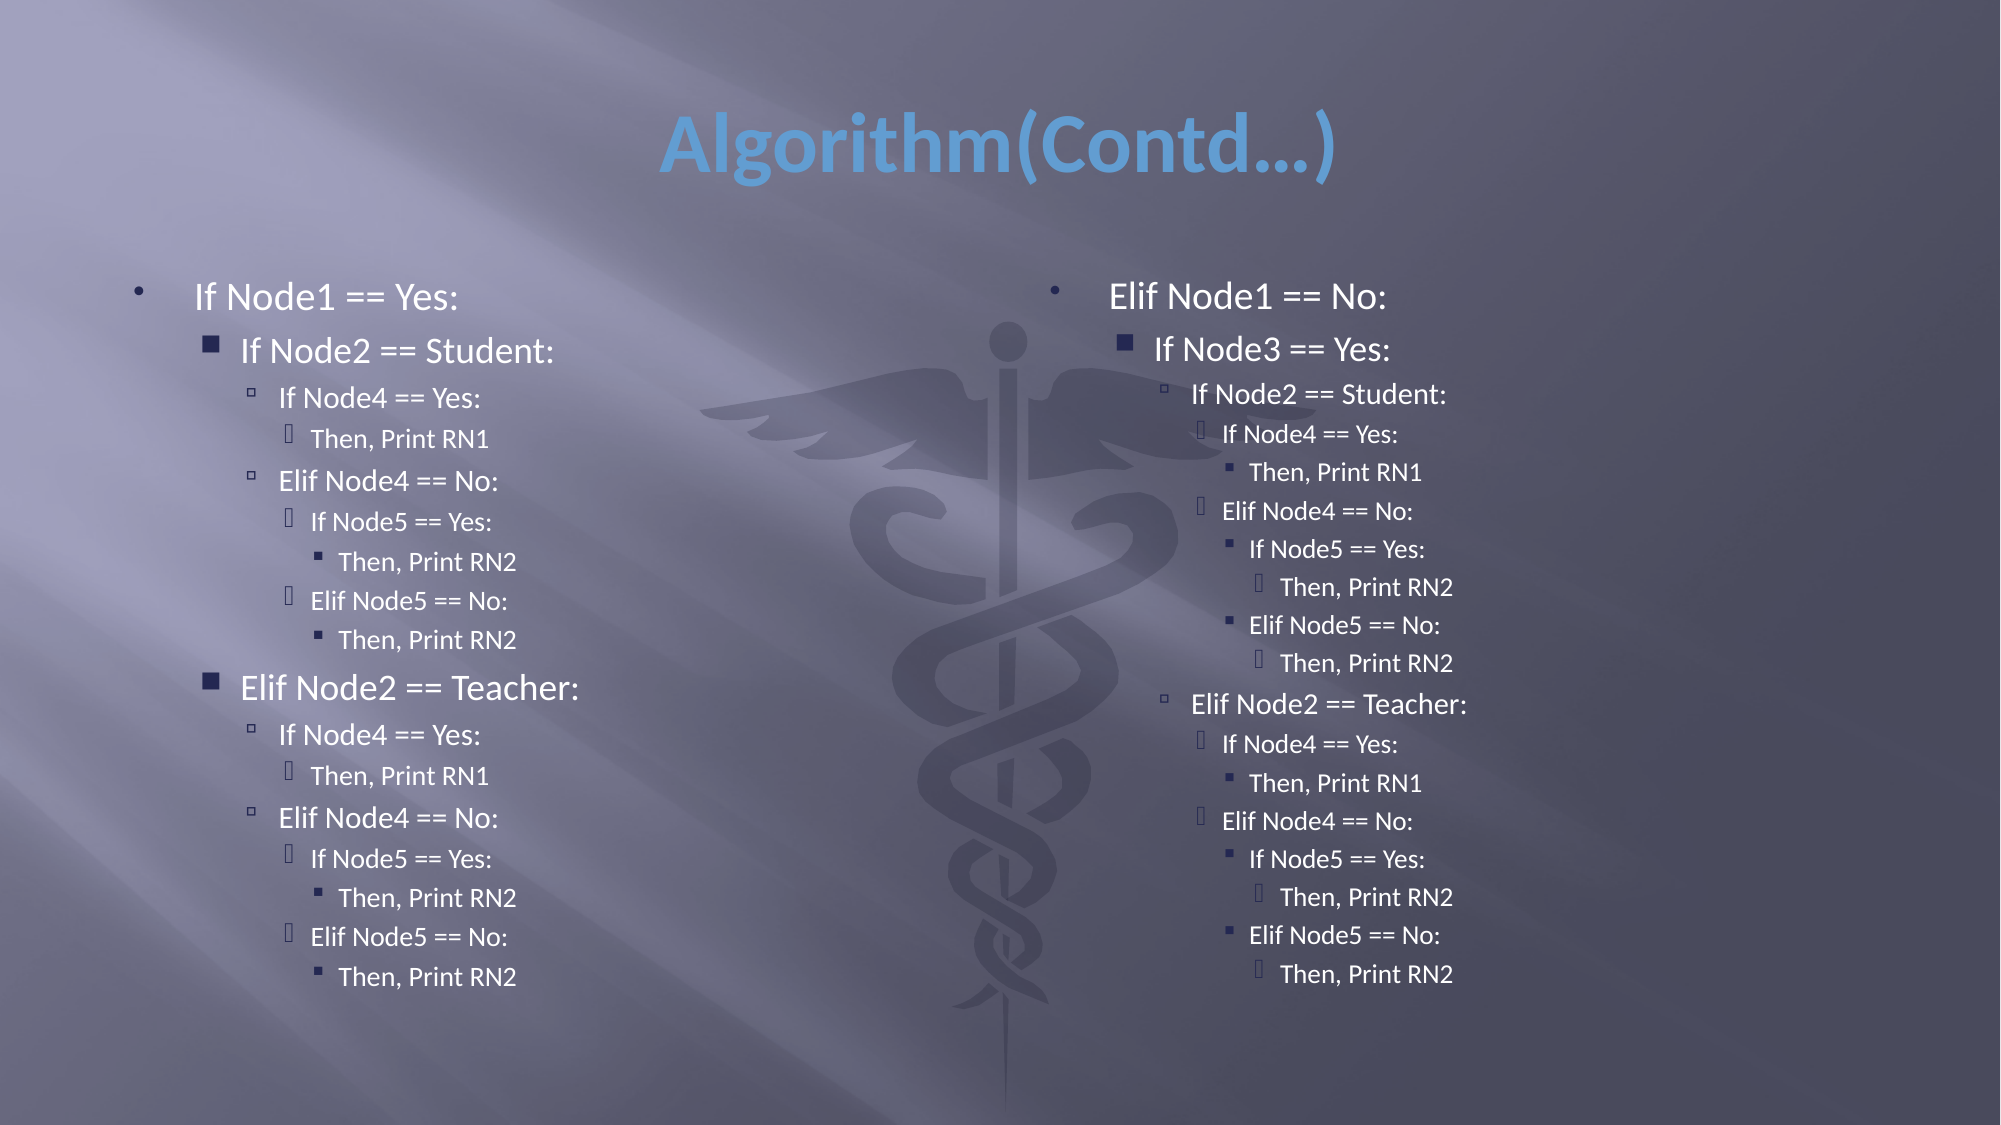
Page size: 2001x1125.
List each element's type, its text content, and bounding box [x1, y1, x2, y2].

list If Node1 == Yes: If Node2 == Student: If Node4 == Yes: Then, Print RN1 Elif Node4 == No: If Node5 == Yes: Then, Print RN2 Elif Node5 == No: Then, Print RN2 Elif Node2 == Teacher: If Node4 == Yes: Then, Print RN1 Elif Node4 == No: If Node5 == Yes: Then, Print RN2 Elif Node5 == No: Then, Print RN2 [99, 262, 984, 1005]
title Algorithm(Contd…) [99, 45, 1900, 233]
list Elif Node1 == No: If Node3 == Yes: If Node2 == Student: If Node4 == Yes: Then, Print RN1 Elif Node4 == No: If Node5 == Yes: Then, Print RN2 Elif Node5 == No: Then, Print RN2 Elif Node2 == Teacher: If Node4 == Yes: Then, Print RN1 Elif Node4 == No: If Node5 == Yes: Then, Print RN2 Elif Node5 == No: Then, Print RN2 [1016, 262, 1900, 1005]
